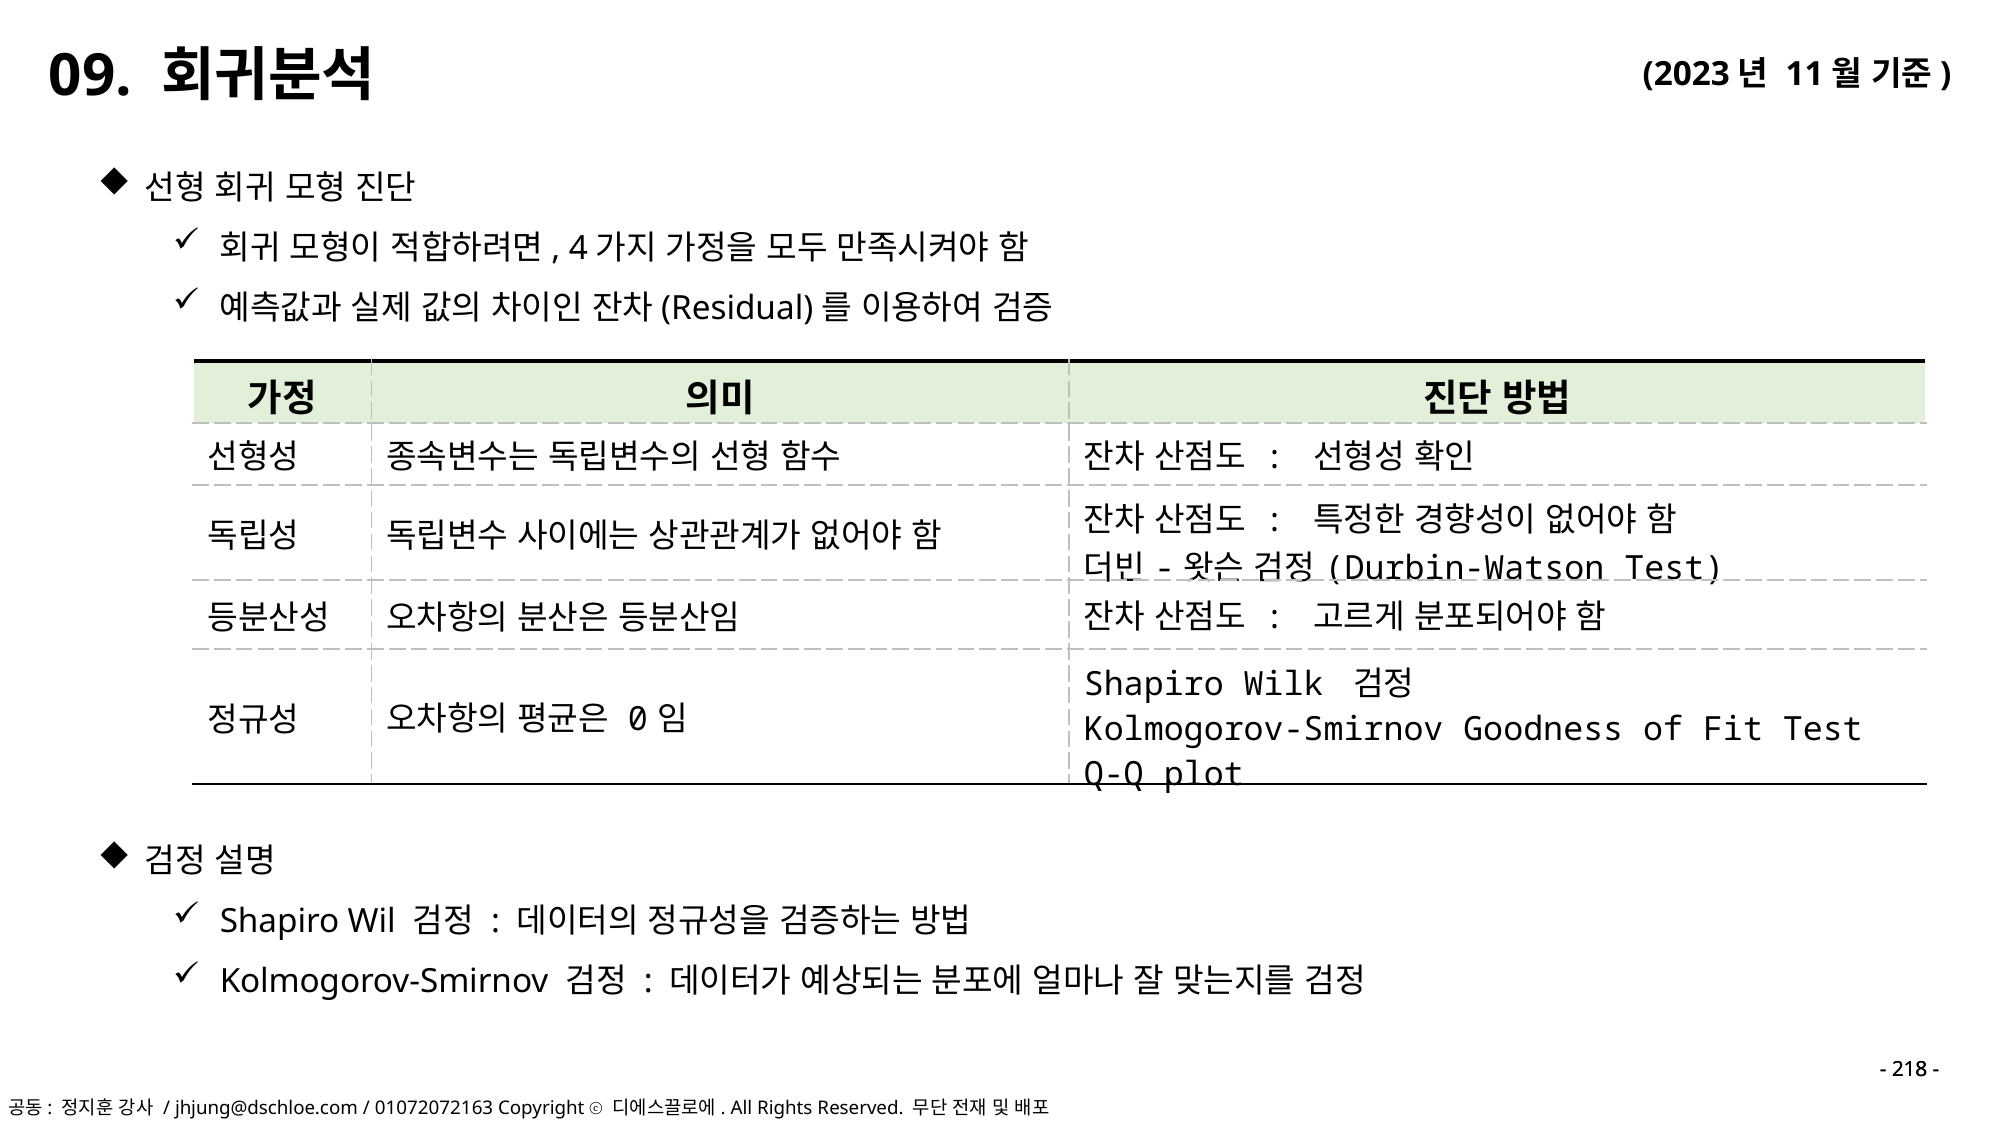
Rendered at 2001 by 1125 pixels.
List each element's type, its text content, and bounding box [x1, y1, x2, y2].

table_cell 오차항의 분산은 등분산임 [371, 580, 1069, 649]
table_header 의미 [371, 363, 1069, 423]
table_cell 등분산성 [194, 580, 371, 649]
table_cell 독립성 [194, 485, 371, 580]
table_cell 잔차 산점도 : 고르게 분포되어야 함 [1069, 580, 1925, 649]
table_header 진단 방법 [1069, 363, 1925, 423]
table_header 가정 [194, 363, 371, 423]
table_cell 종속변수는 독립변수의 선형 함수 [371, 423, 1069, 485]
table_cell 잔차 산점도 : 선형성 확인 [1069, 423, 1925, 485]
table_cell 잔차 산점도 : 특정한 경향성이 없어야 함 더빈-왓슨 검정(Durbin-Watson Test) [1069, 485, 1925, 580]
table_cell 오차항의 평균은 0임 [371, 649, 1069, 783]
text_box 검정 설명 Shapiro Wil 검정 : 데이터의 정규성을 검증하는 방법 Kolmogorov-Smirnov 검정 : 데이터가 예상되는 분포에 얼마나 잘 맞는지를 검정 [83, 812, 1988, 1007]
text_box 09. 회귀분석 [34, 30, 390, 115]
table_cell 독립변수 사이에는 상관관계가 없어야 함 [371, 485, 1069, 580]
table_cell 정규성 [194, 649, 371, 783]
slide_number - 218 - [1504, 1039, 1955, 1100]
table_cell Shapiro Wilk 검정 Kolmogorov-Smirnov Goodness of Fit Test Q-Q plot [1069, 649, 1925, 783]
text_box 선형 회귀 모형 진단 회귀 모형이 적합하려면, 4가지 가정을 모두 만족시켜야 함 예측값과 실제 값의 차이인 잔차(Residual)를 이용하여 검증 [83, 138, 1988, 394]
table_cell 선형성 [194, 423, 371, 485]
